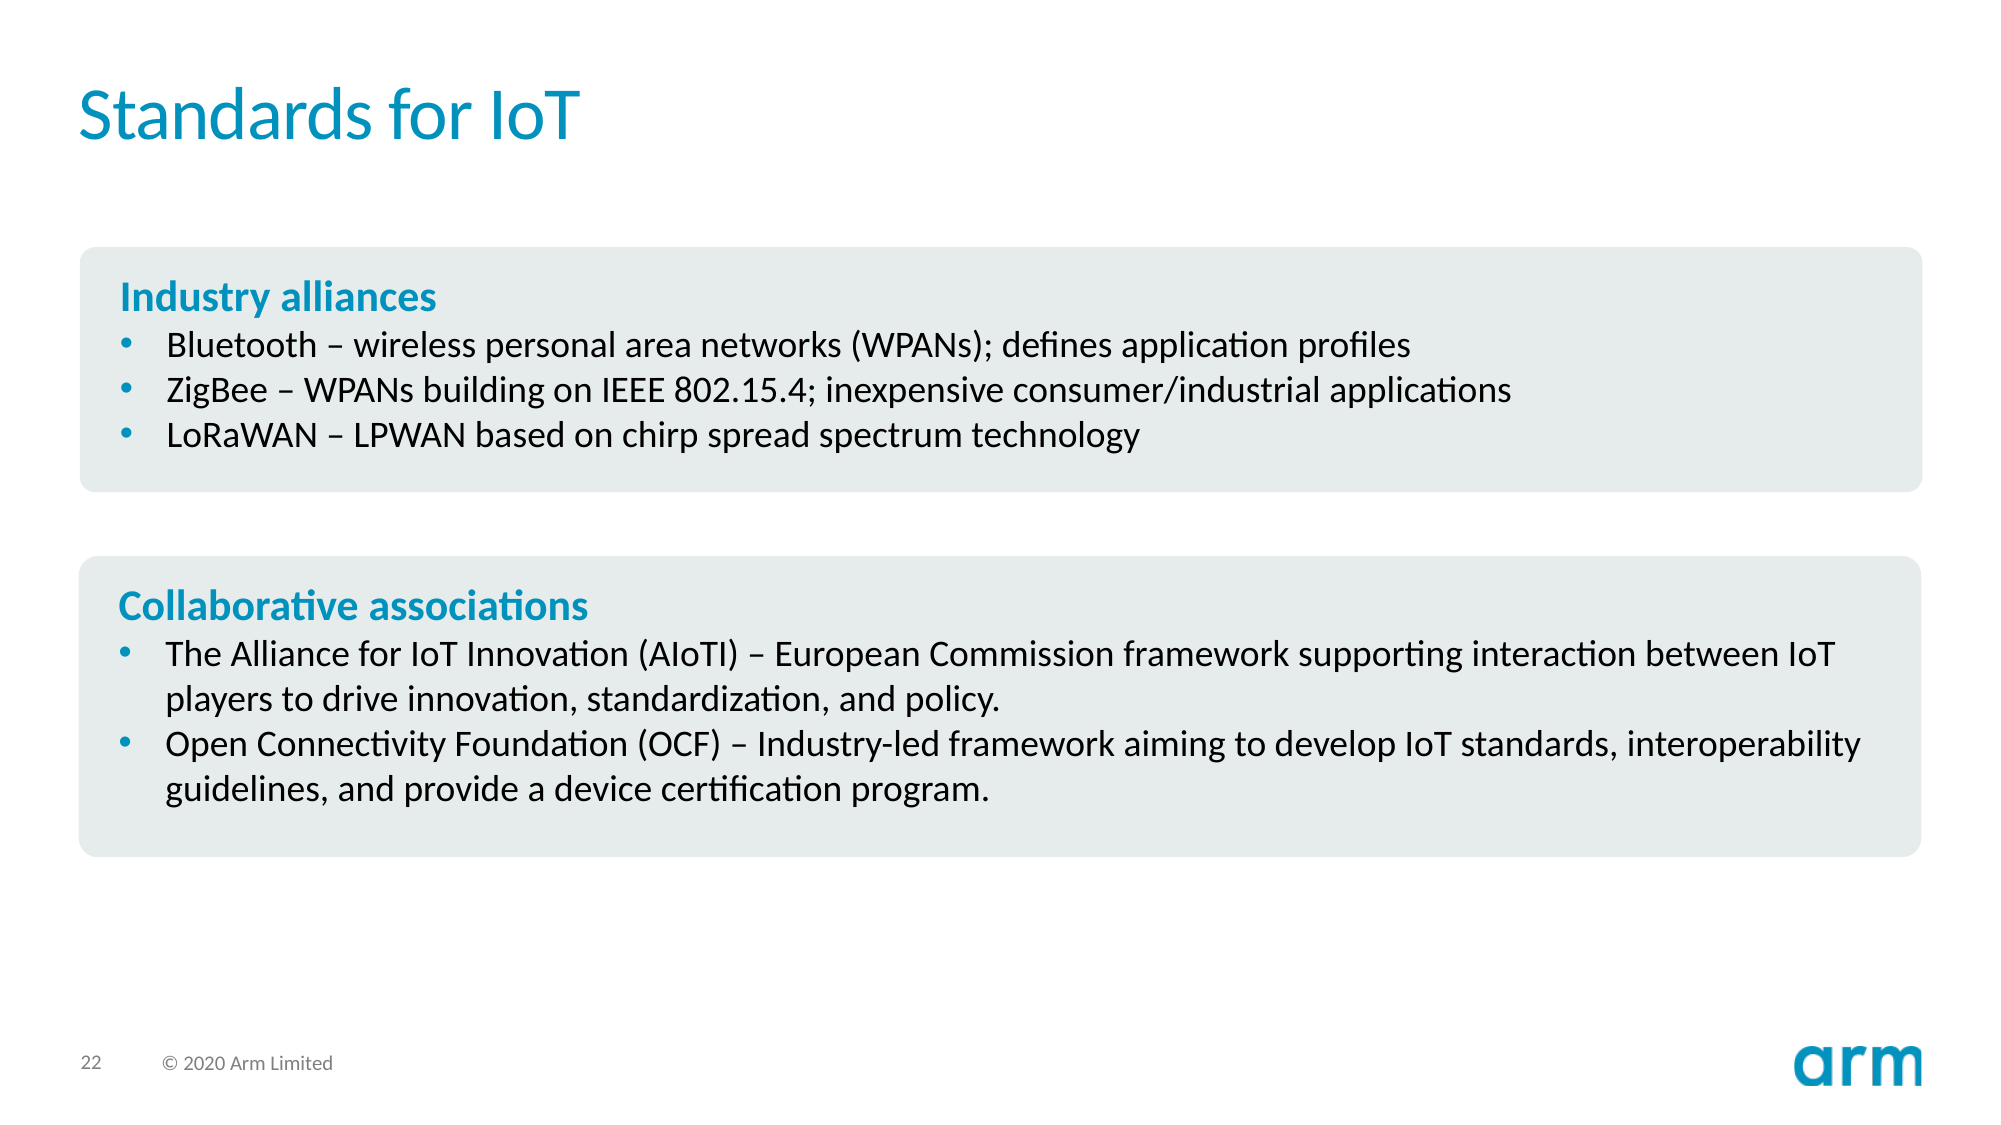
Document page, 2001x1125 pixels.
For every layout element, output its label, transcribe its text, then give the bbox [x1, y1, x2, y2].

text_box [78, 555, 1922, 858]
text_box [79, 247, 1923, 493]
title Standards for IoT [78, 78, 1922, 186]
